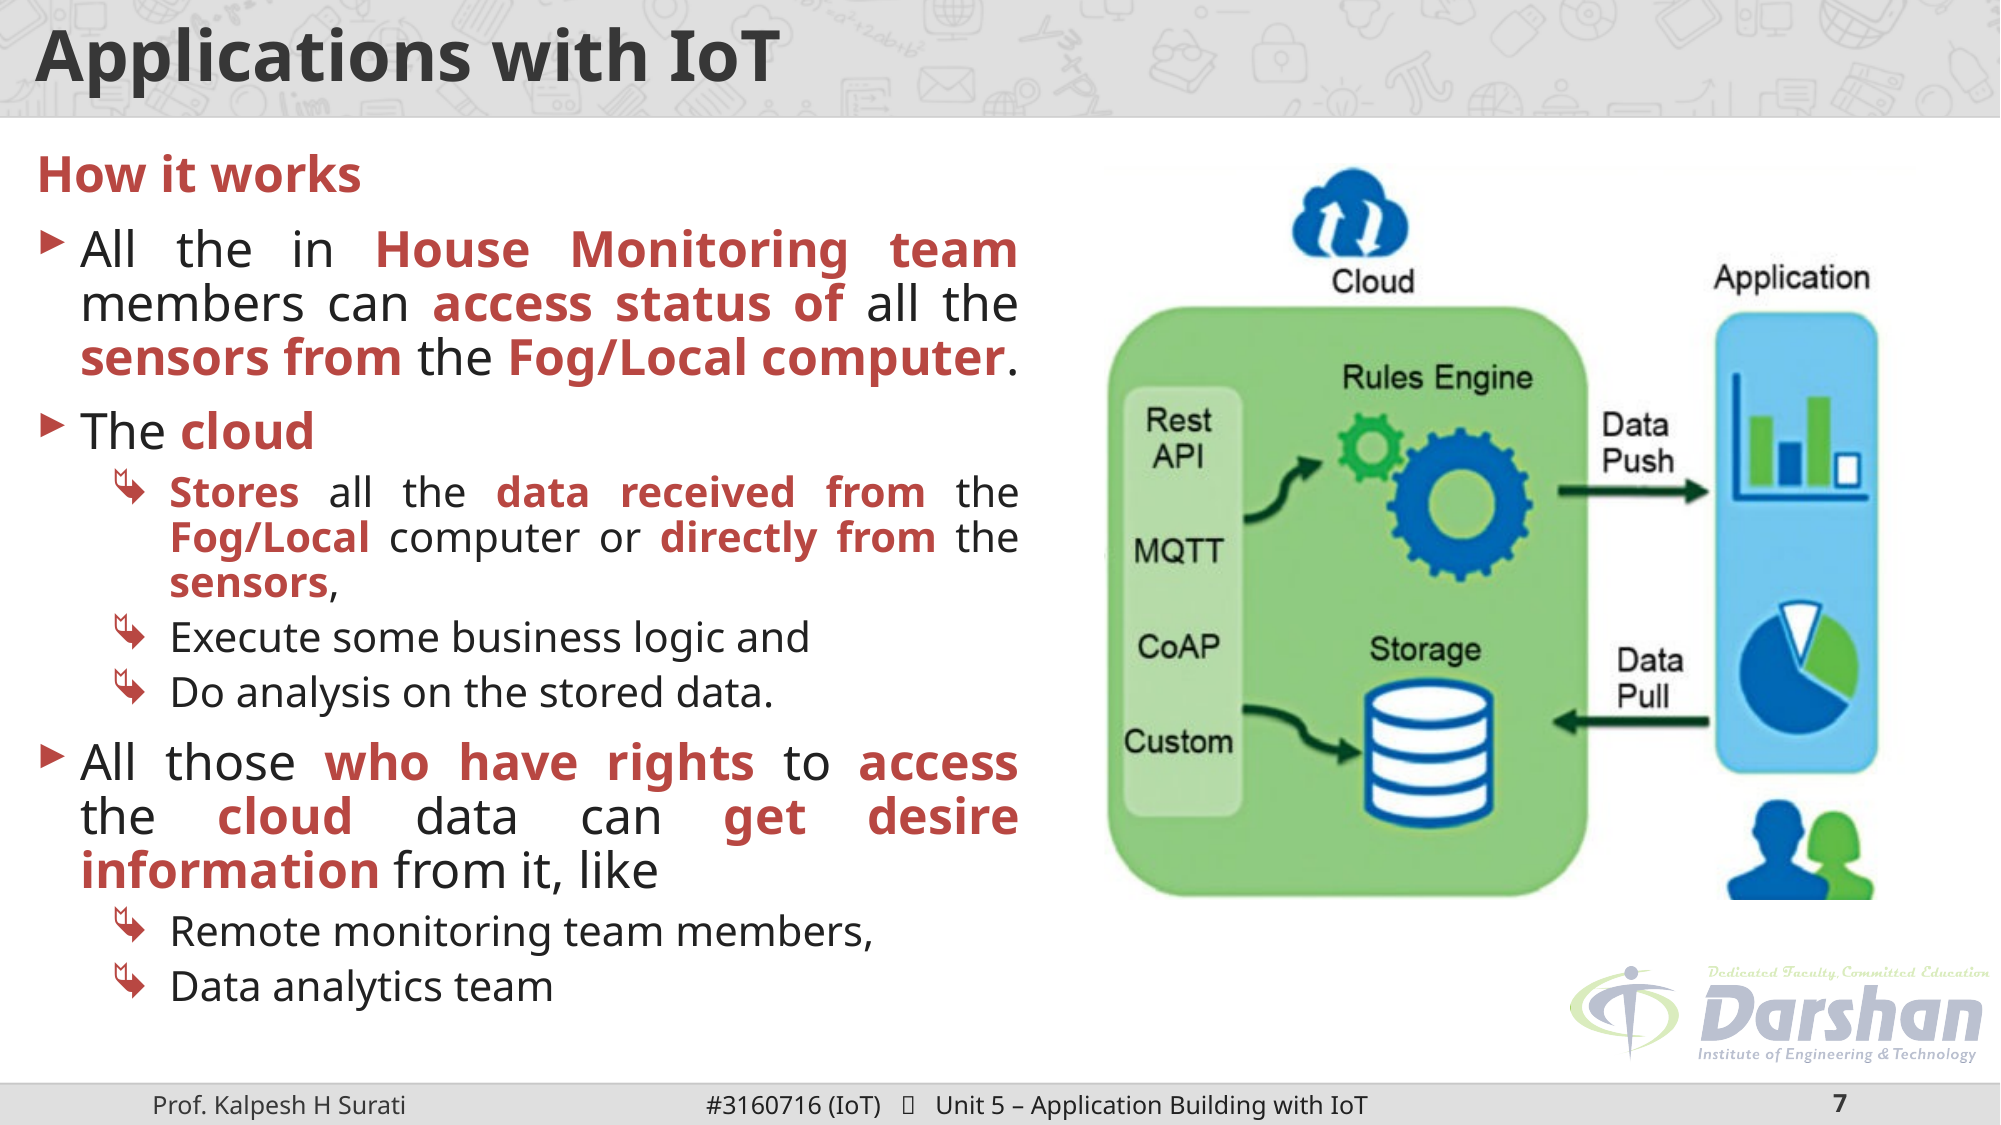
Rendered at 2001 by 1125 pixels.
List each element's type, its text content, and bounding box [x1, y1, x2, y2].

title Applications with IoT [0, 0, 2000, 117]
list How it works All the in House Monitoring team members can access status of all the sensors from the Fog/Local computer. The cloud Stores all the data received from the Fog/Local computer or directly from the sensors, Execute some business logic and Do analysis on the stored data. All those who have rights to access the cloud data can get desire information from it, like Remote monitoring team members, Data analytics team [21, 141, 1035, 1074]
picture [1104, 163, 1916, 900]
